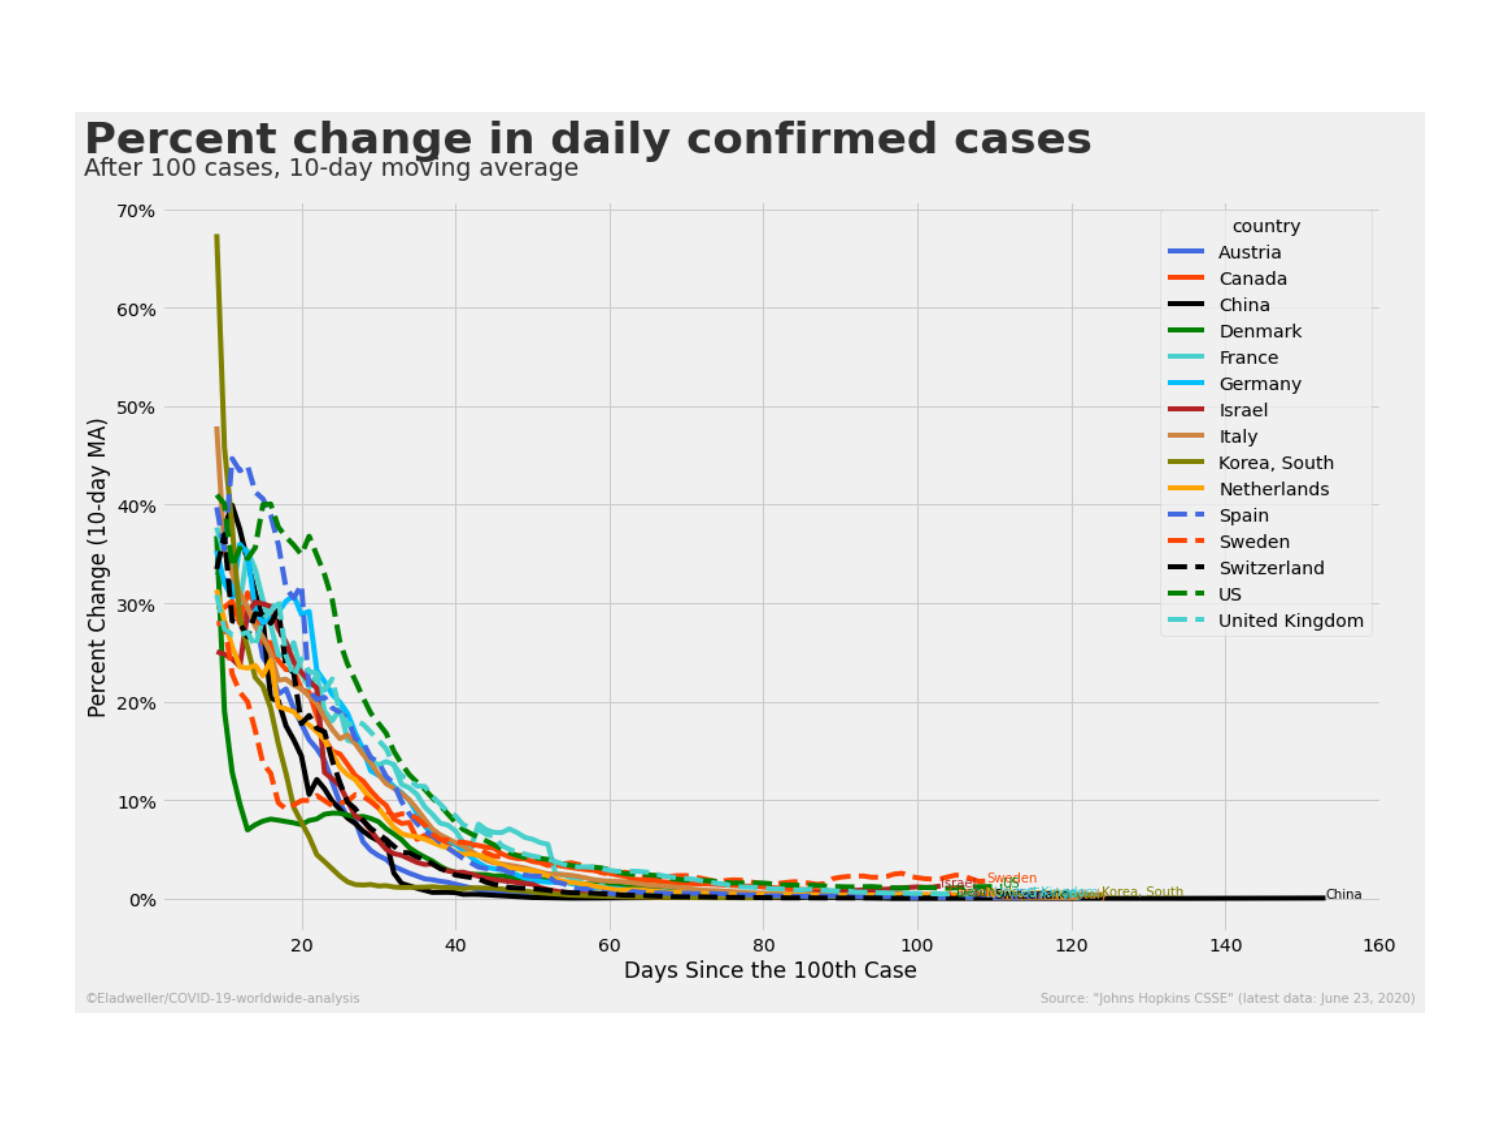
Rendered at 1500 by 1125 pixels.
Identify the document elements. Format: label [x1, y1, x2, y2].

picture [74, 112, 1426, 1013]
